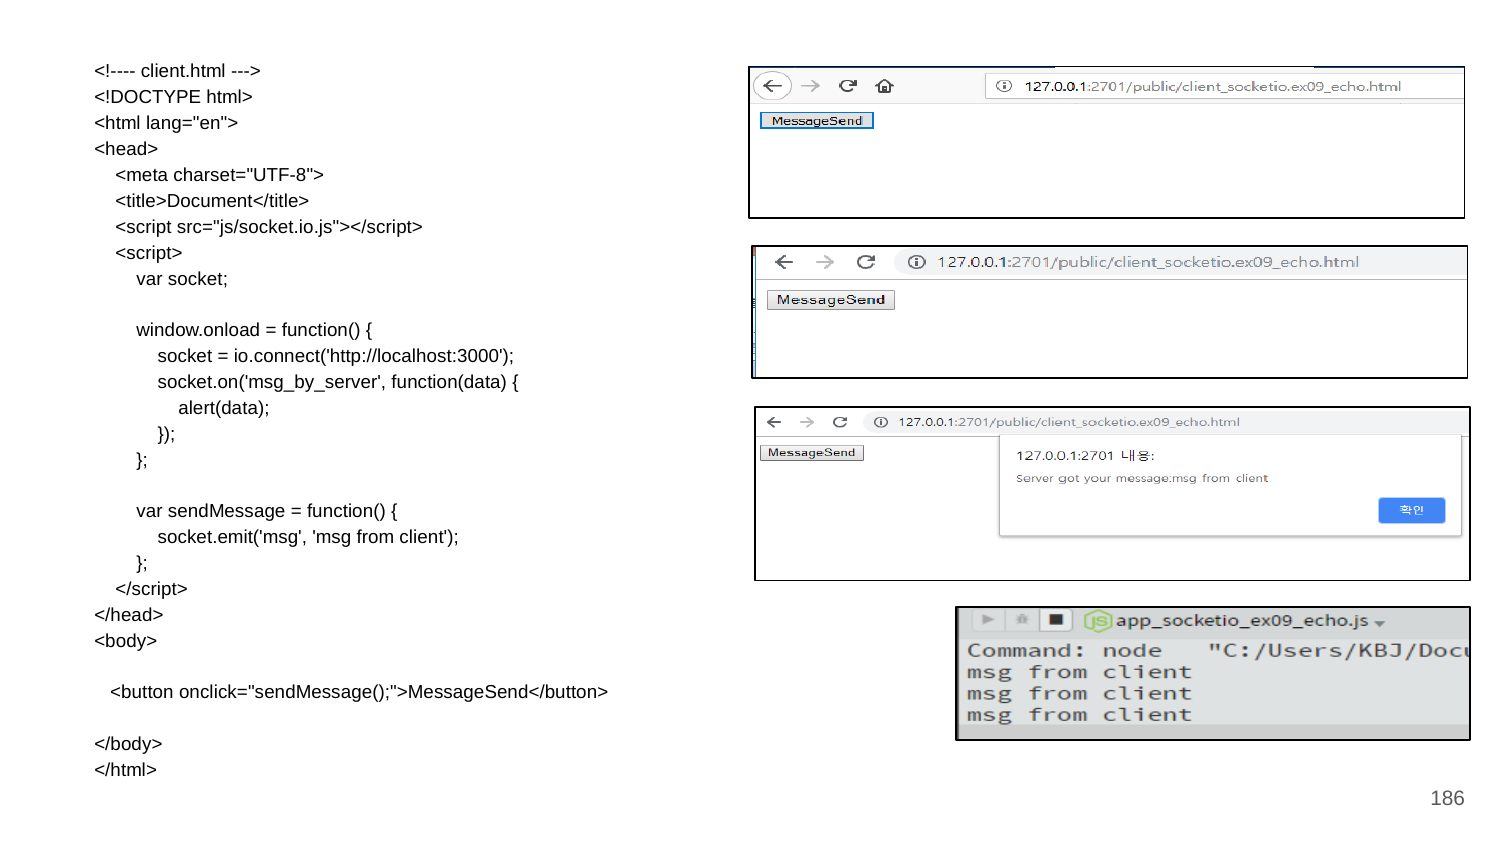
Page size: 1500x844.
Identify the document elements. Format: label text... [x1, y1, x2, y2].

picture [956, 607, 1470, 740]
picture [755, 407, 1470, 580]
list <!---- client.html ---> <!DOCTYPE html> <html lang="en"> <head> <meta charset="UTF-8"> <title>Document</title> <script src="js/socket.io.js"></script> <script> var socket; window.onload = function() { socket = io.connect('http://localhost:3000'); socket.on('msg_by_server', function(data) { alert(data); }); }; var sendMessage = function() { socket.emit('msg', 'msg from client'); }; </script> </head> <body> <button onclick="sendMessage();">MessageSend</button> </body> </html> [79, 40, 967, 821]
picture [752, 246, 1467, 378]
picture [749, 67, 1464, 218]
slide_number ‹#› [1389, 764, 1480, 830]
